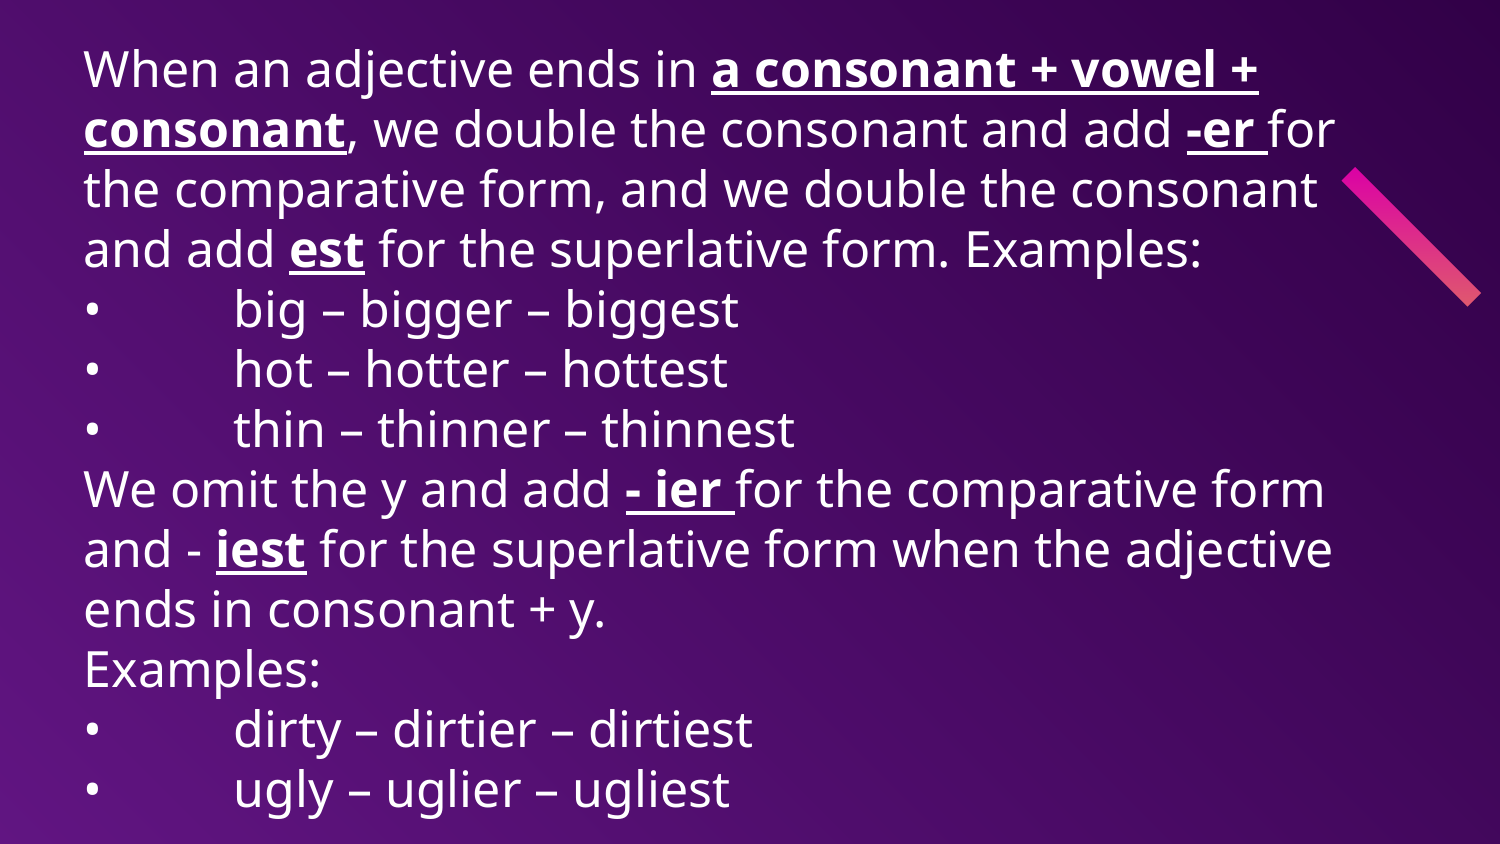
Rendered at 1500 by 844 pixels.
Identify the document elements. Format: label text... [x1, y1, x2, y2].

list When an adjective ends in a consonant + vowel + consonant, we double the consonant and add -er for the comparative form, and we double the consonant and add est for the superlative form. Examples: • big – bigger – biggest • hot – hotter – hottest • thin – thinner – thinnest We omit the y and add - ier for the comparative form and - iest for the superlative form when the adjective ends in consonant + y. Examples: • dirty – dirtier – dirtiest • ugly – uglier – ugliest [48, 22, 1421, 750]
